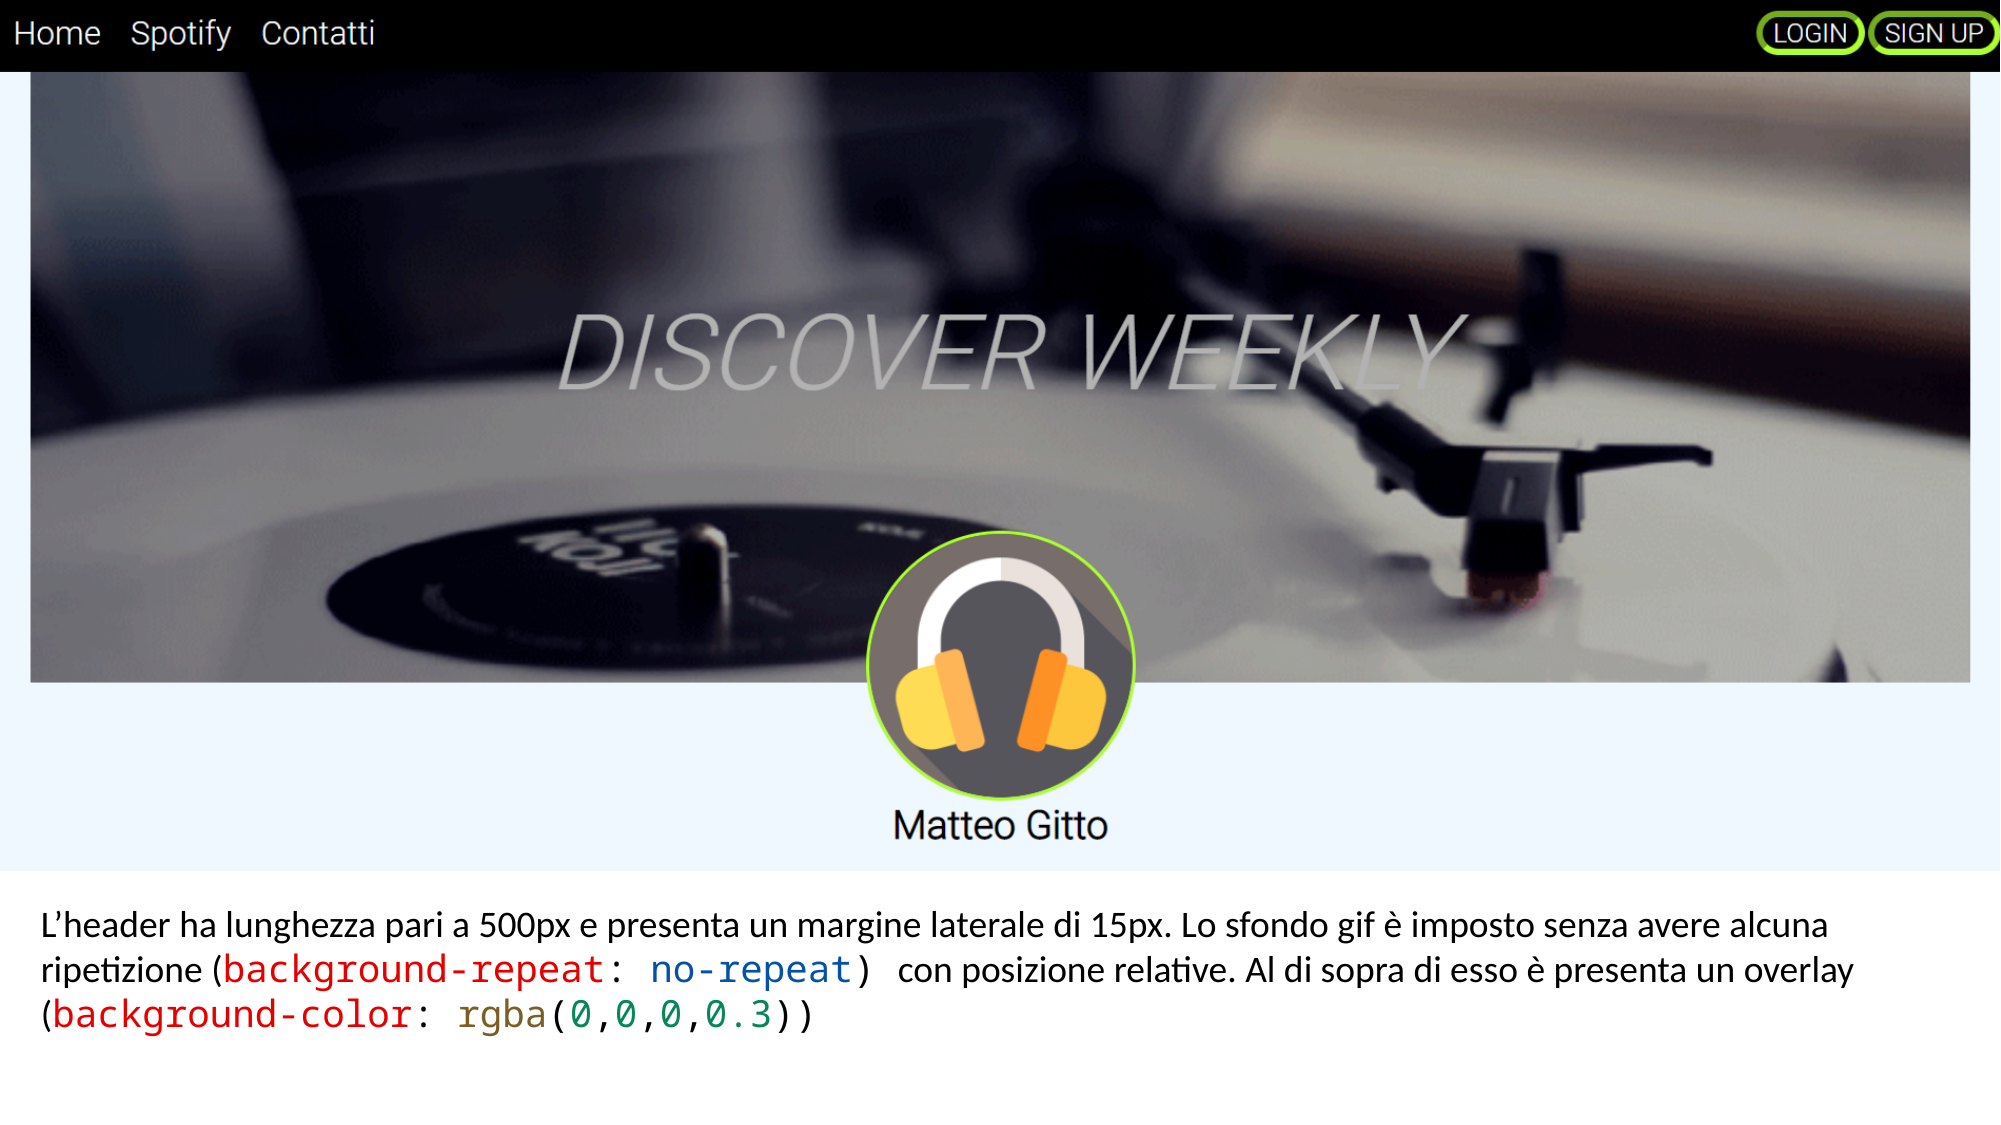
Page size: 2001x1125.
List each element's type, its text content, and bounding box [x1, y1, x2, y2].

text_box L’header ha lunghezza pari a 500px e presenta un margine laterale di 15px. Lo sfondo gif è imposto senza avere alcuna ripetizione (background-repeat: no-repeat) con posizione relative. Al di sopra di esso è presenta un overlay (background-color: rgba(0,0,0,0.3)) [26, 892, 1942, 1043]
picture [0, 0, 2000, 871]
